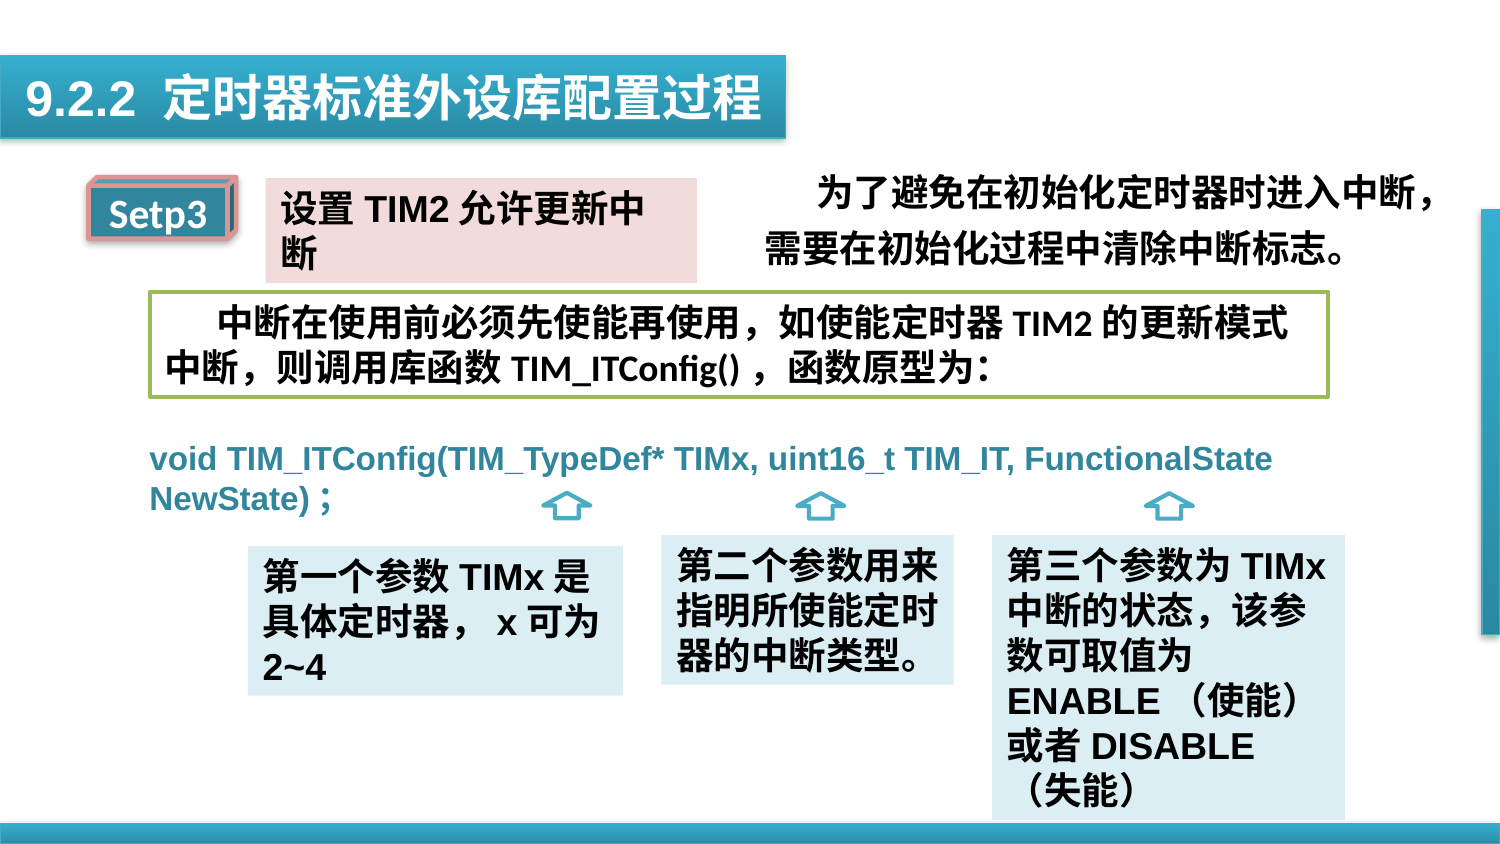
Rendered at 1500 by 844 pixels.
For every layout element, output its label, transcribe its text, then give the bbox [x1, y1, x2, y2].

text_box 第二个参数用来指明所使能定时器的中断类型。 [661, 534, 954, 685]
text_box [1143, 491, 1195, 521]
text_box [541, 490, 593, 521]
text_box 中断在使用前必须先使能再使用，如使能定时器TIM2的更新模式中断，则调用库函数TIM_ITConfig()，函数原型为： [148, 290, 1330, 399]
text_box [795, 491, 847, 521]
text_box [0, 55, 786, 139]
text_box 9.2.2 定时器标准外设库配置过程 [10, 59, 778, 134]
text_box 为了避免在初始化定时器时进入中断，需要在初始化过程中清除中断标志。 [750, 150, 1471, 278]
text_box Setp3 [88, 177, 237, 239]
text_box 设置TIM2允许更新中断 [265, 178, 697, 283]
text_box 第一个参数TIMx是具体定时器，x可为2~4 [247, 545, 623, 696]
text_box 第三个参数为TIMx中断的状态，该参数可取值为ENABLE（使能）或者DISABLE（失能） [992, 534, 1346, 820]
text_box void TIM_ITConfig(TIM_TypeDef* TIMx, uint16_t TIM_IT, FunctionalState NewState)； [134, 429, 1341, 525]
